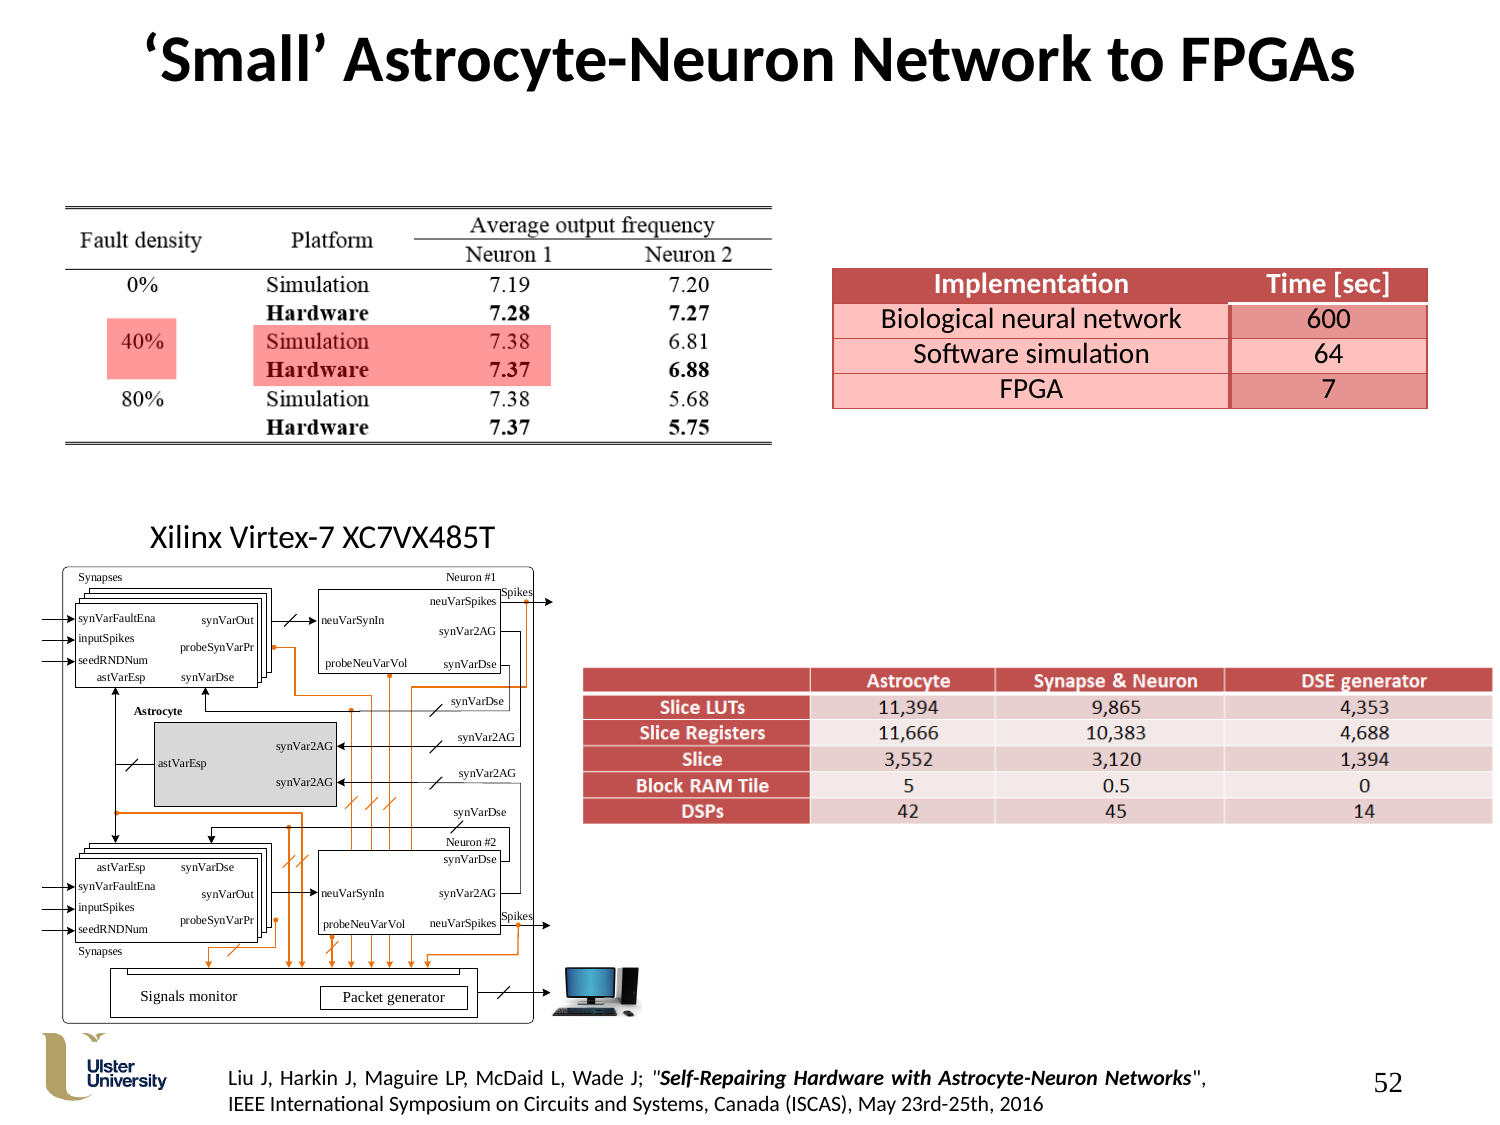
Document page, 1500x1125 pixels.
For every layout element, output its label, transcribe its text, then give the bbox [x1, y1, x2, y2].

table_cell 64 [1232, 339, 1426, 373]
text_box Xilinx Virtex-7 XC7VX485T [135, 507, 511, 563]
table_cell Software simulation [834, 339, 1228, 373]
table_cell 600 [1232, 305, 1426, 338]
table_cell 7 [1232, 374, 1426, 408]
title ‘Small’ Astrocyte-Neuron Network to FPGAs [0, 6, 1500, 117]
slide_number 52 [1213, 1055, 1500, 1116]
picture [21, 565, 1500, 1120]
table_cell Biological neural network [834, 304, 1228, 338]
table_header Implementation [834, 269, 1228, 303]
table_cell FPGA [834, 374, 1228, 408]
picture [48, 193, 787, 463]
table_header Time [sec] [1232, 269, 1426, 302]
text_box Liu J, Harkin J, Maguire LP, McDaid L, Wade J; "Self-Repairing Hardware with Astrocyte-Neuron Networks", IEEE International Symposium on Circuits and Systems, Canada (ISCAS), May 23rd-25th, 2016 [213, 1056, 1222, 1124]
